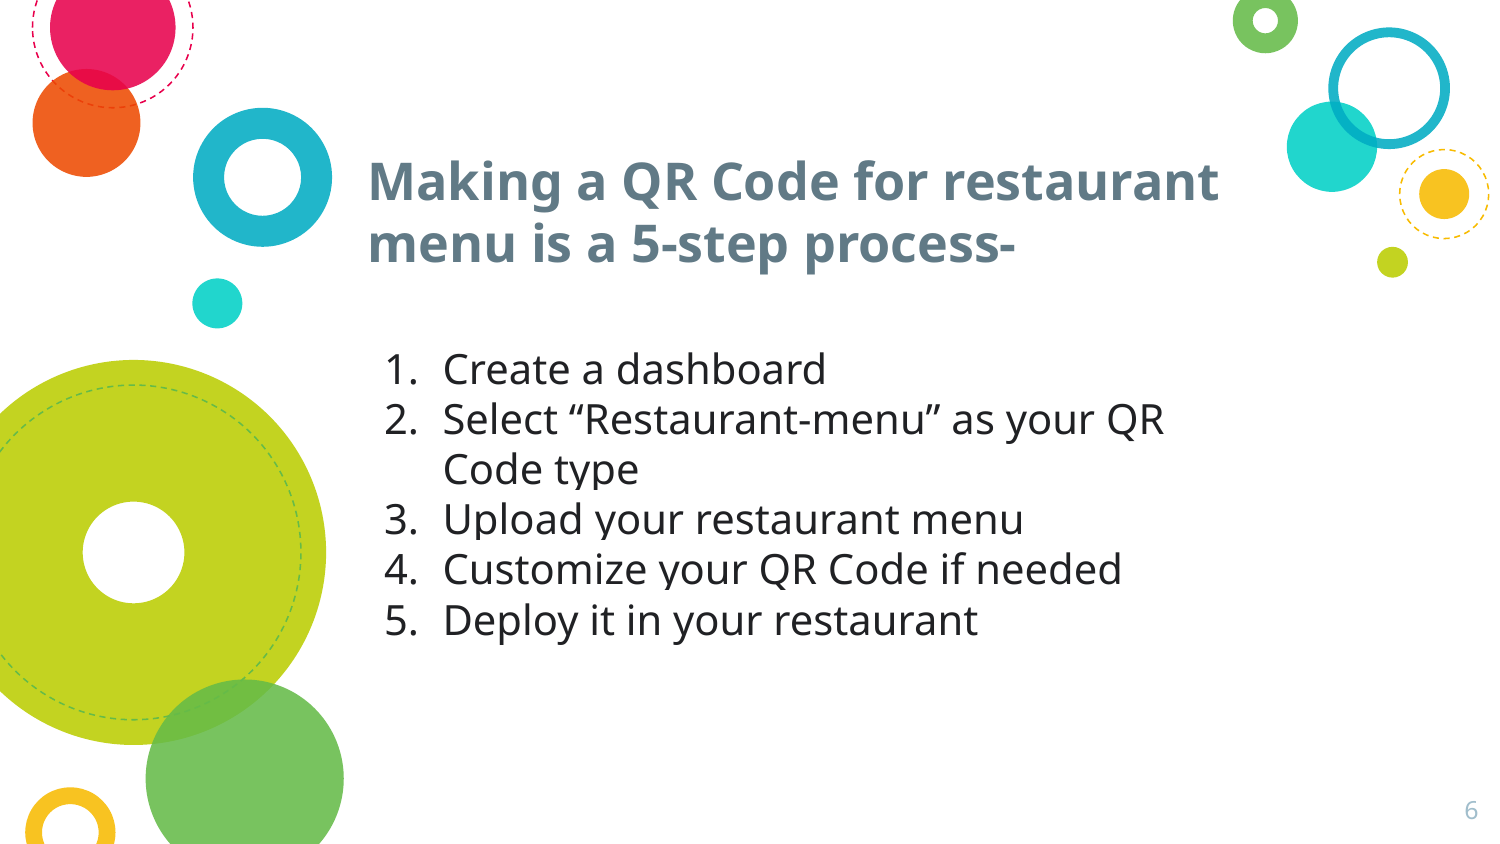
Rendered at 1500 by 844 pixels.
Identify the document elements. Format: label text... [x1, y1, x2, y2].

slide_number ‹#› [1416, 779, 1494, 844]
list Making a QR Code for restaurant menu is a 5-step process- Create a dashboard Select “Restaurant-menu” as your QR Code type Upload your restaurant menu Customize your QR Code if needed Deploy it in your restaurant [352, 133, 1289, 730]
